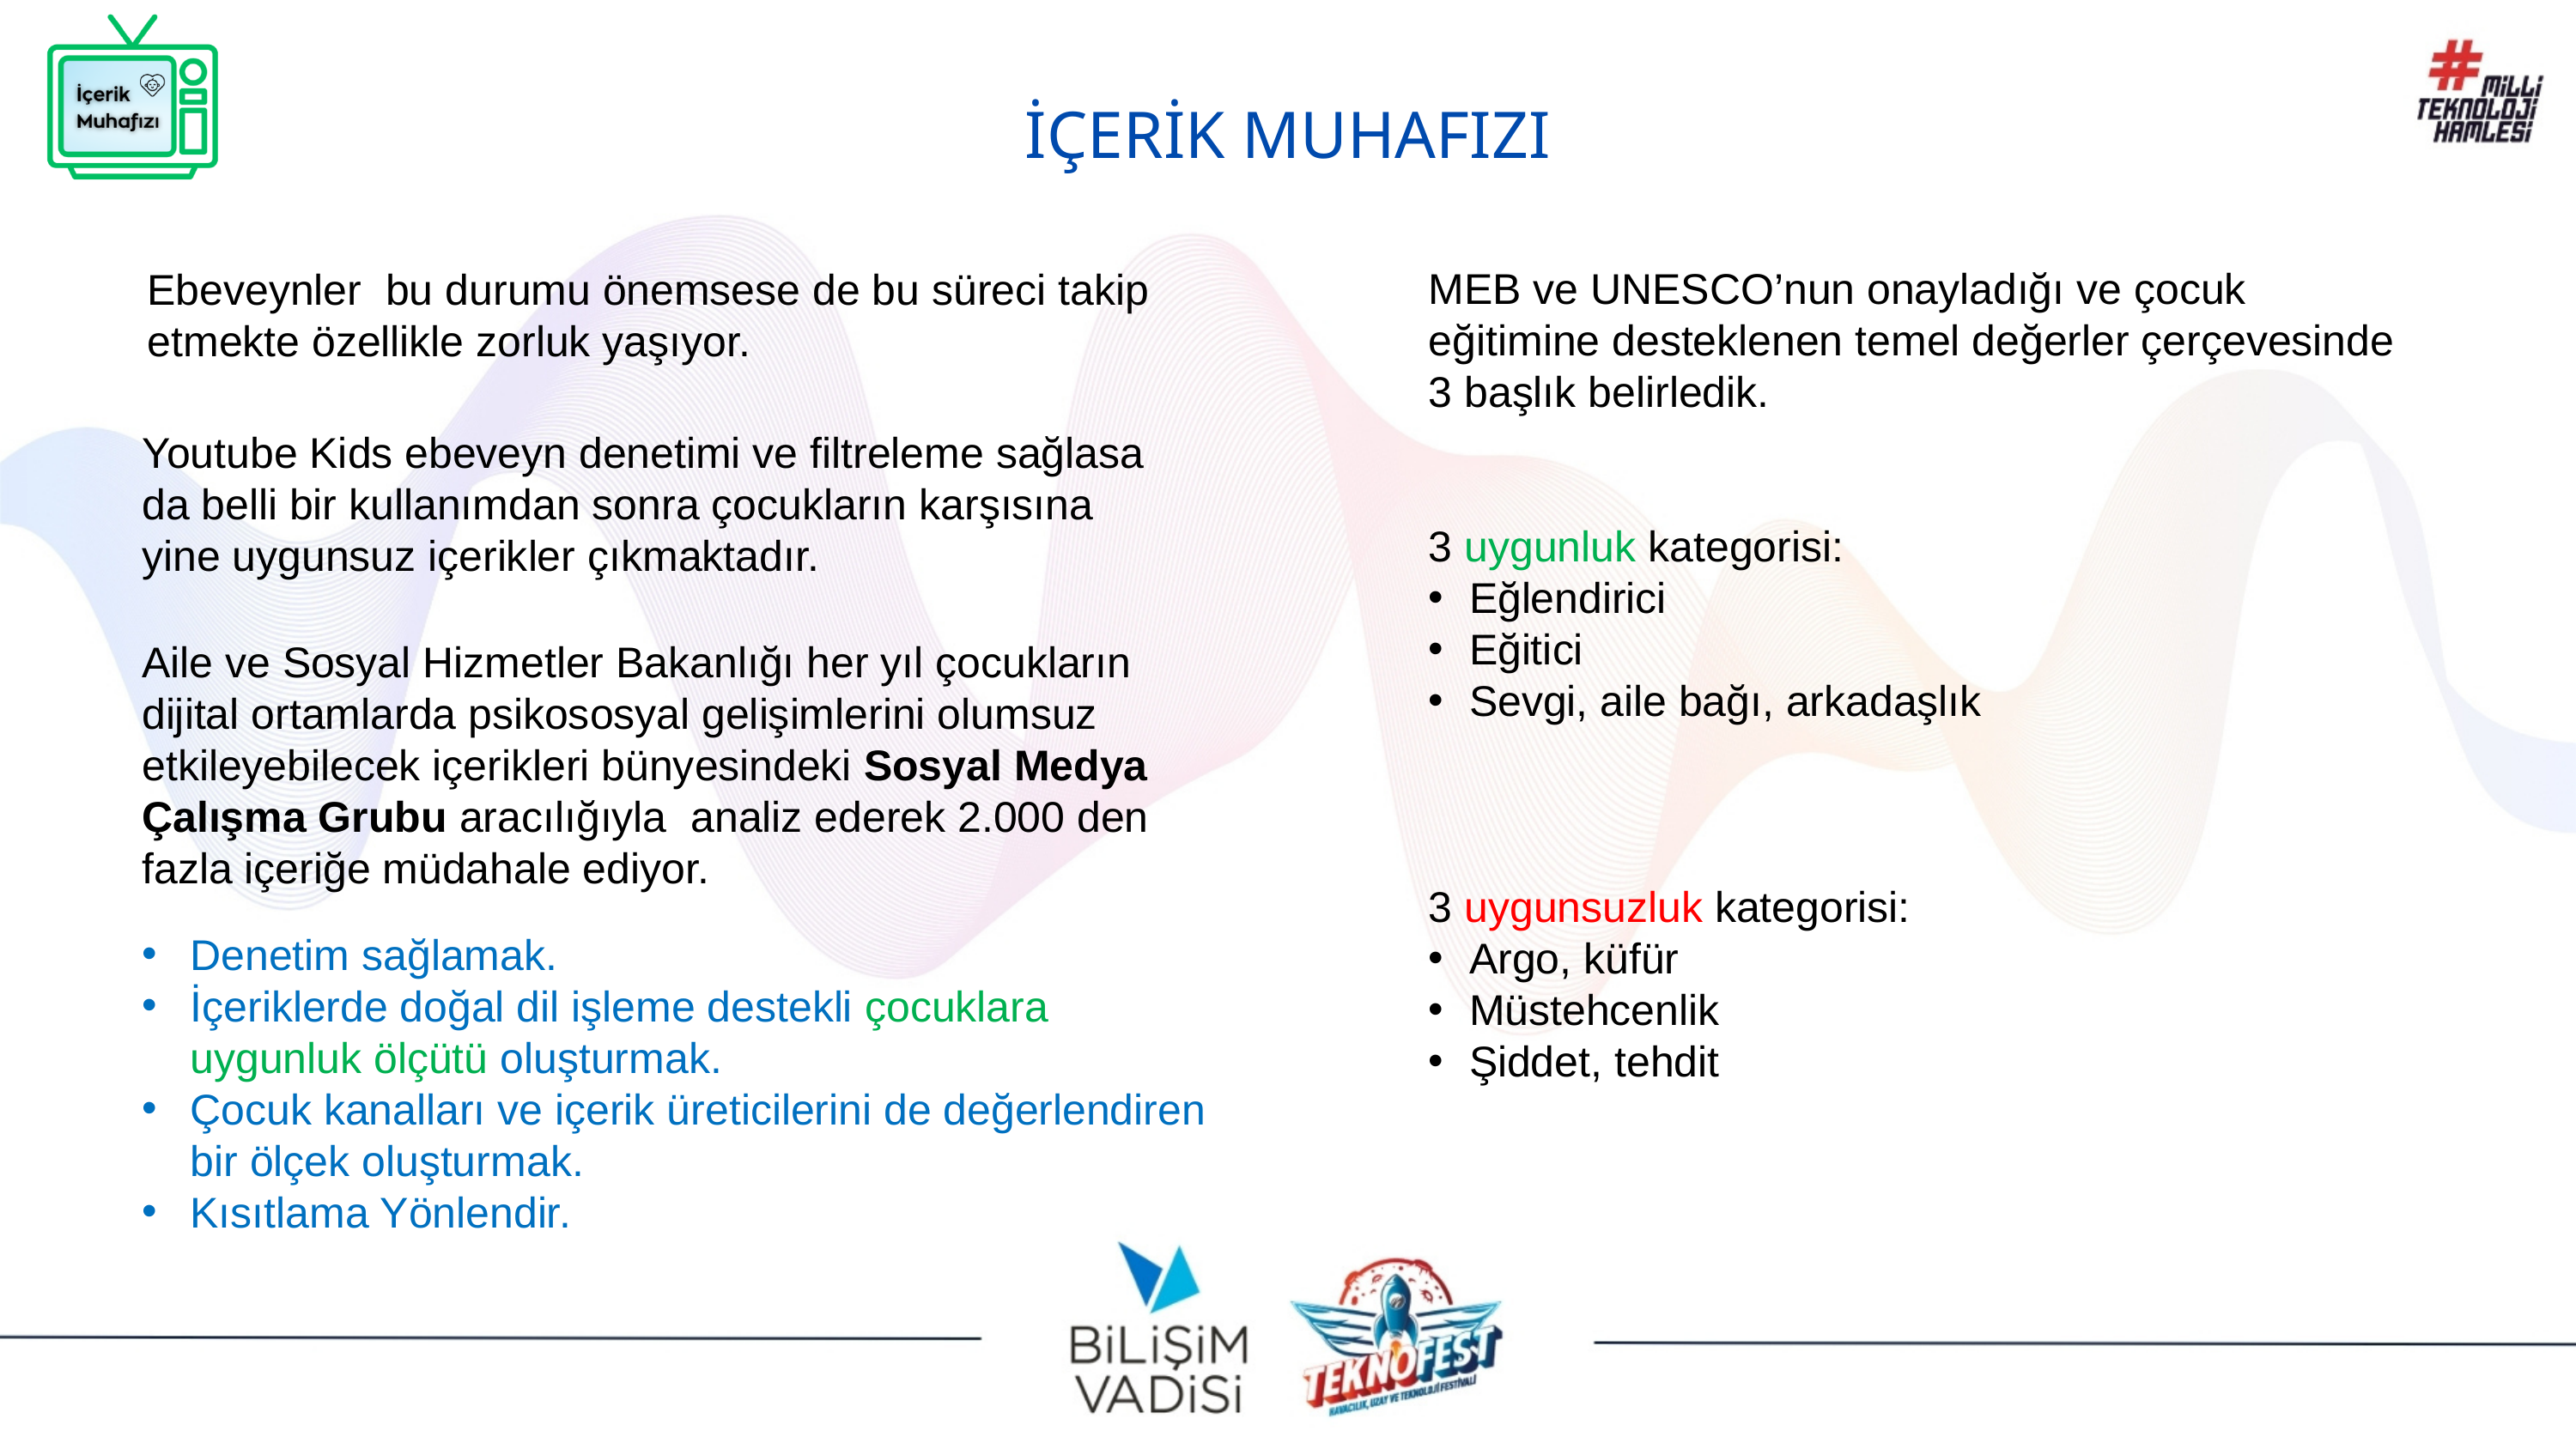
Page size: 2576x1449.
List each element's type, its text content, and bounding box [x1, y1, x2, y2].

text_box Ebeveynler bu durumu önemsese de bu süreci takip etmekte özellikle zorluk yaşıyor. [134, 256, 1165, 372]
text_box [0, 0, 2576, 1449]
text_box MEB ve UNESCO’nun onayladığı ve çocuk eğitimine desteklenen temel değerler çerçevesinde 3 başlık belirledik. 3 uygunluk kategorisi: Eğlendirici Eğitici Sevgi, aile bağı, arkadaşlık 3 uygunsuzluk kategorisi: Argo, küfür Müstehcenlik Şiddet, tehdit [1416, 203, 2415, 1247]
text_box Youtube Kids ebeveyn denetimi ve filtreleme sağlasa da belli bir kullanımdan sonra çocukların karşısına yine uygunsuz içerikler çıkmaktadır. [129, 418, 1160, 586]
text_box Denetim sağlamak. İçeriklerde doğal dil işleme destekli çocuklara uygunluk ölçütü oluşturmak. Çocuk kanalları ve içerik üreticilerini de değerlendiren bir ölçek oluşturmak. Kısıtlama Yönlendir. [129, 921, 1235, 1294]
text_box Aile ve Sosyal Hizmetler Bakanlığı her yıl çocukların dijital ortamlarda psikososyal gelişimlerini olumsuz etkileyebilecek içerikleri bünyesindeki Sosyal Medya Çalışma Grubu aracılığıyla analiz ederek 2.000 den fazla içeriğe müdahale ediyor. [129, 627, 1190, 899]
text_box İÇERİK MUHAFIZI [770, 81, 1806, 172]
picture [32, 12, 227, 182]
